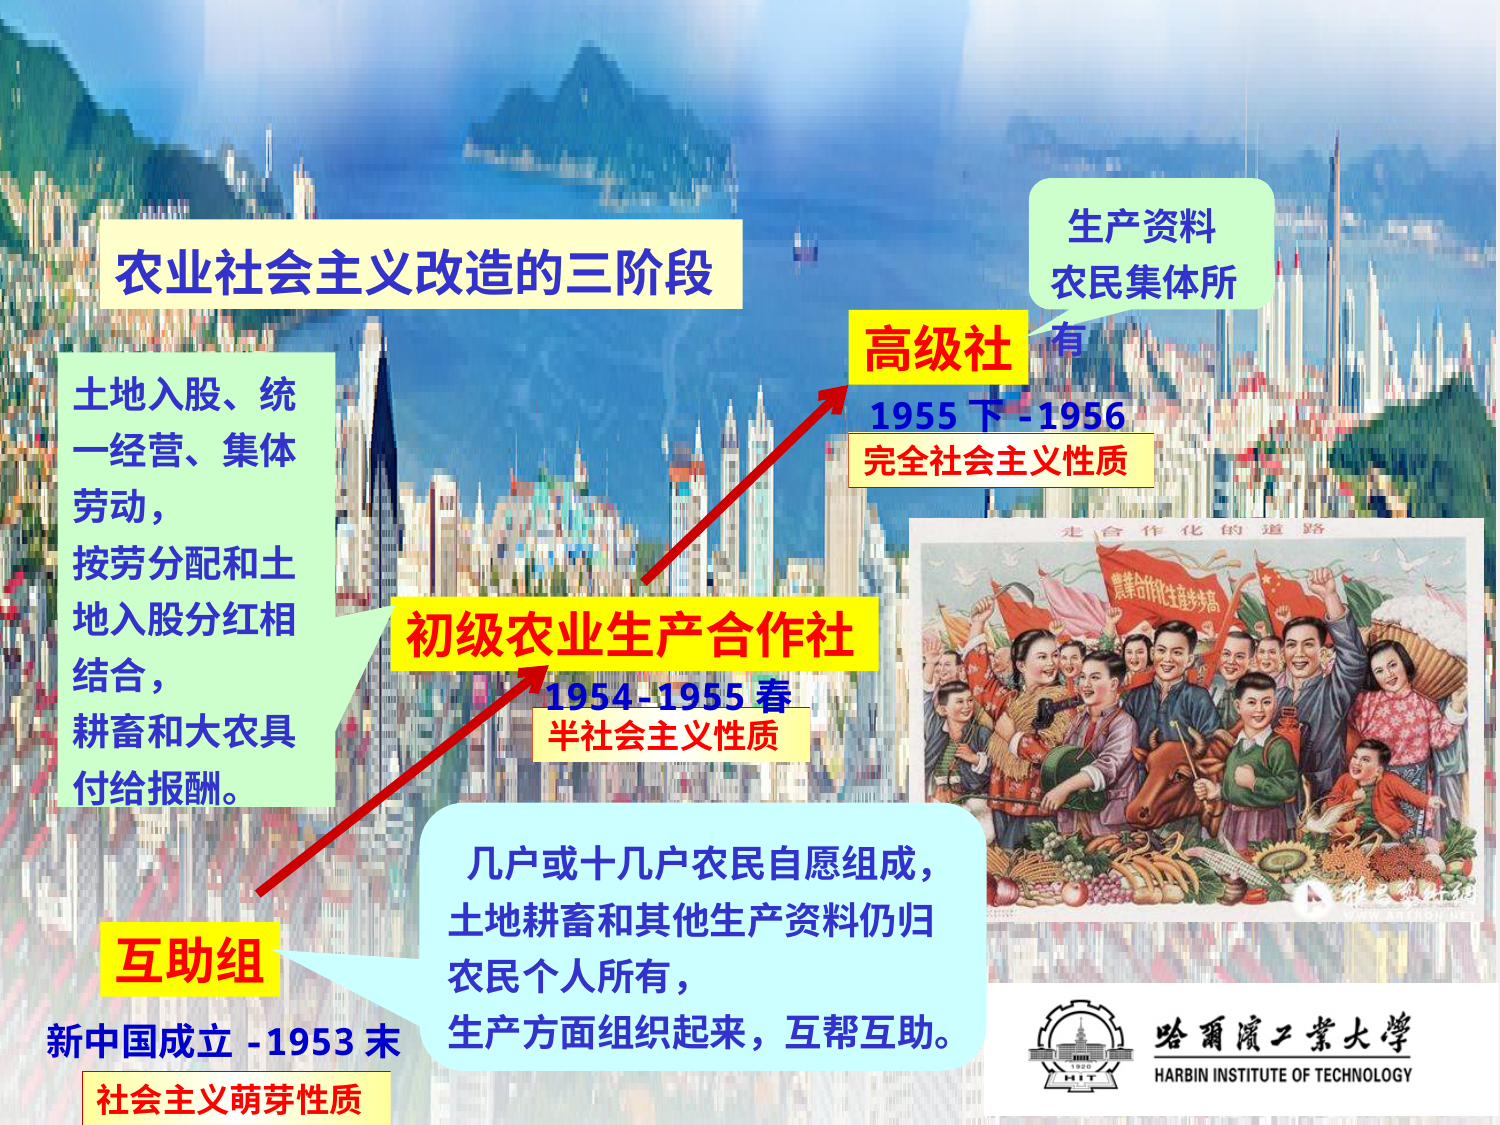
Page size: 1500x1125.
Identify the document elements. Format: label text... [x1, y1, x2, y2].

text_box 社会主义萌芽性质 [81, 1071, 391, 1125]
text_box 几户或十几户农民自愿组成， 土地耕畜和其他生产资料仍归农民个人所有， 生产方面组织起来，互帮互助。 [271, 802, 987, 1071]
text_box 初级农业生产合作社 [390, 596, 879, 672]
text_box 1955下-1956 [853, 384, 1142, 445]
picture [368, 619, 390, 665]
text_box 完全社会主义性质 [849, 432, 1155, 488]
text_box 互助组 [100, 922, 281, 997]
picture [0, 0, 1500, 1125]
text_box 土地入股、统一经营、集体劳动， 按劳分配和土地入股分红相结合， 耕畜和大农具付给报酬。 [57, 352, 396, 807]
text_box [643, 384, 849, 583]
text_box 生产资料农民集体所有 [1023, 178, 1275, 338]
text_box 1954-1955春 [549, 665, 808, 725]
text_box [257, 665, 549, 894]
text_box 高级社 [848, 309, 1029, 385]
text_box 新中国成立-1953末 [31, 1010, 417, 1071]
text_box 半社会主义性质 [549, 707, 811, 762]
text_box 农业社会主义改造的三阶段 [99, 219, 743, 309]
